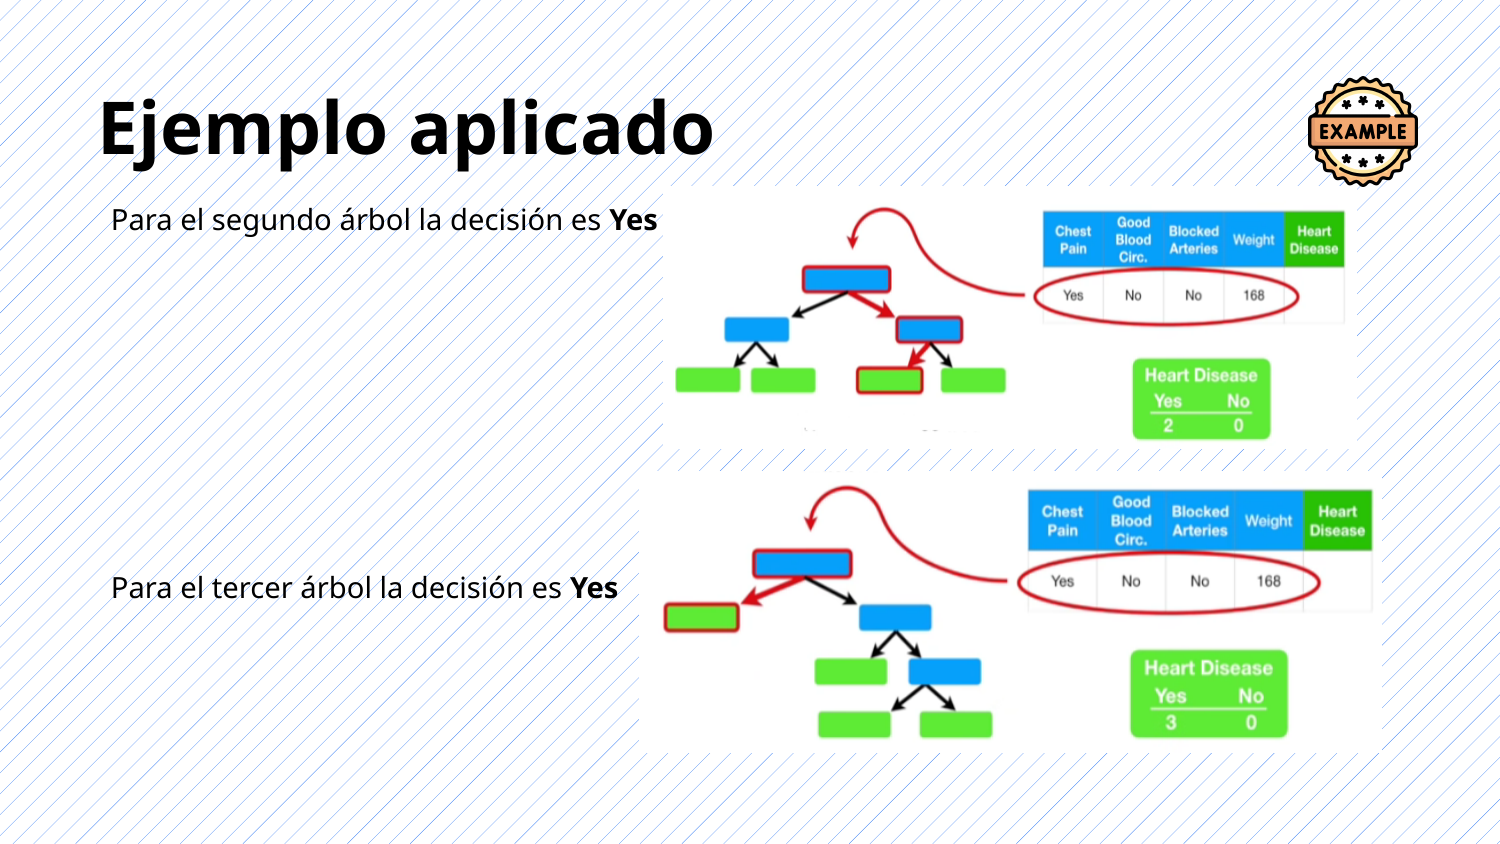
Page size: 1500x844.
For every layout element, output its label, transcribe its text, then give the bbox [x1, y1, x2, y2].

text_box Para el tercer árbol la decisión es Yes [95, 554, 633, 620]
picture [663, 76, 1419, 449]
text_box Ejemplo aplicado [82, 76, 1306, 186]
text_box Para el segundo árbol la decisión es Yes [95, 186, 661, 252]
picture [638, 471, 1382, 754]
